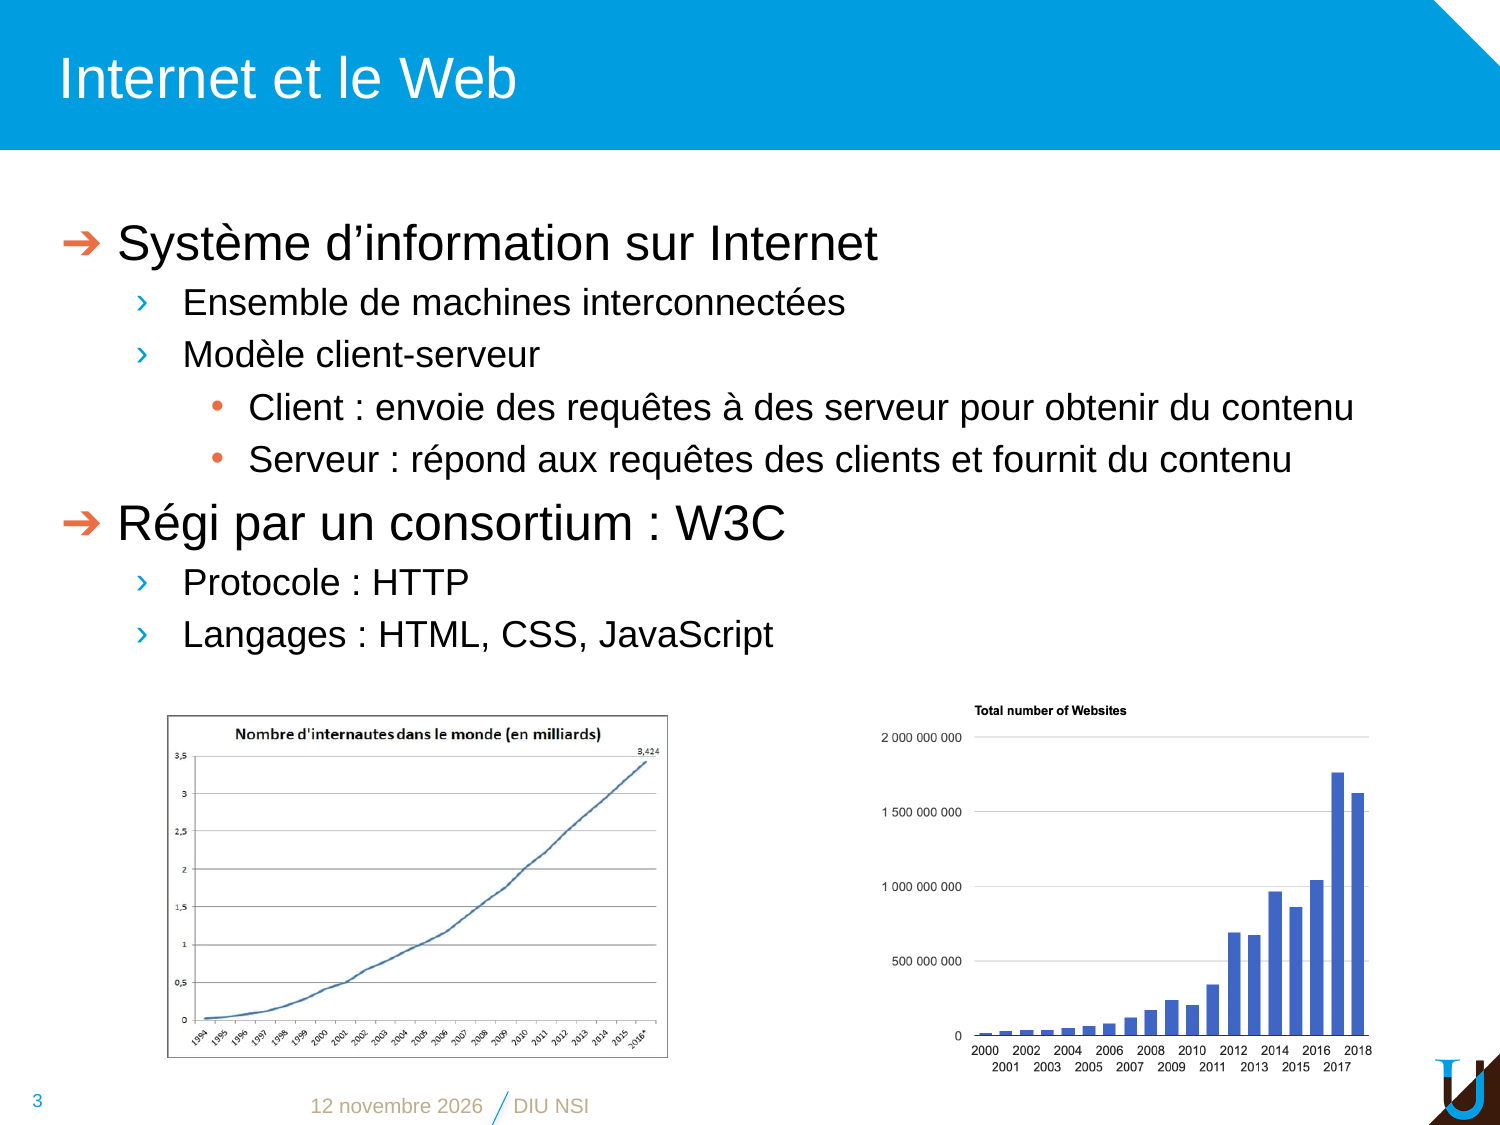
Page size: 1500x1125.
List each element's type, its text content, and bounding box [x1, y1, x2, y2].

slide_number 3 [0, 1074, 75, 1125]
picture [1425, 1050, 1500, 1125]
picture [167, 715, 668, 1058]
title Internet et le Web [0, 0, 1425, 150]
footer DIU NSI [498, 1091, 1362, 1125]
slide_number 29 mai 2019 [147, 1091, 498, 1125]
list Système d’information sur Internet Ensemble de machines interconnectées Modèle client-serveur Client : envoie des requêtes à des serveur pour obtenir du contenu Serveur : répond aux requêtes des clients et fournit du contenu Régi par un consortium : W3C Protocole : HTTP Langages : HTML, CSS, JavaScript [45, 202, 1464, 1005]
picture [862, 686, 1380, 1087]
